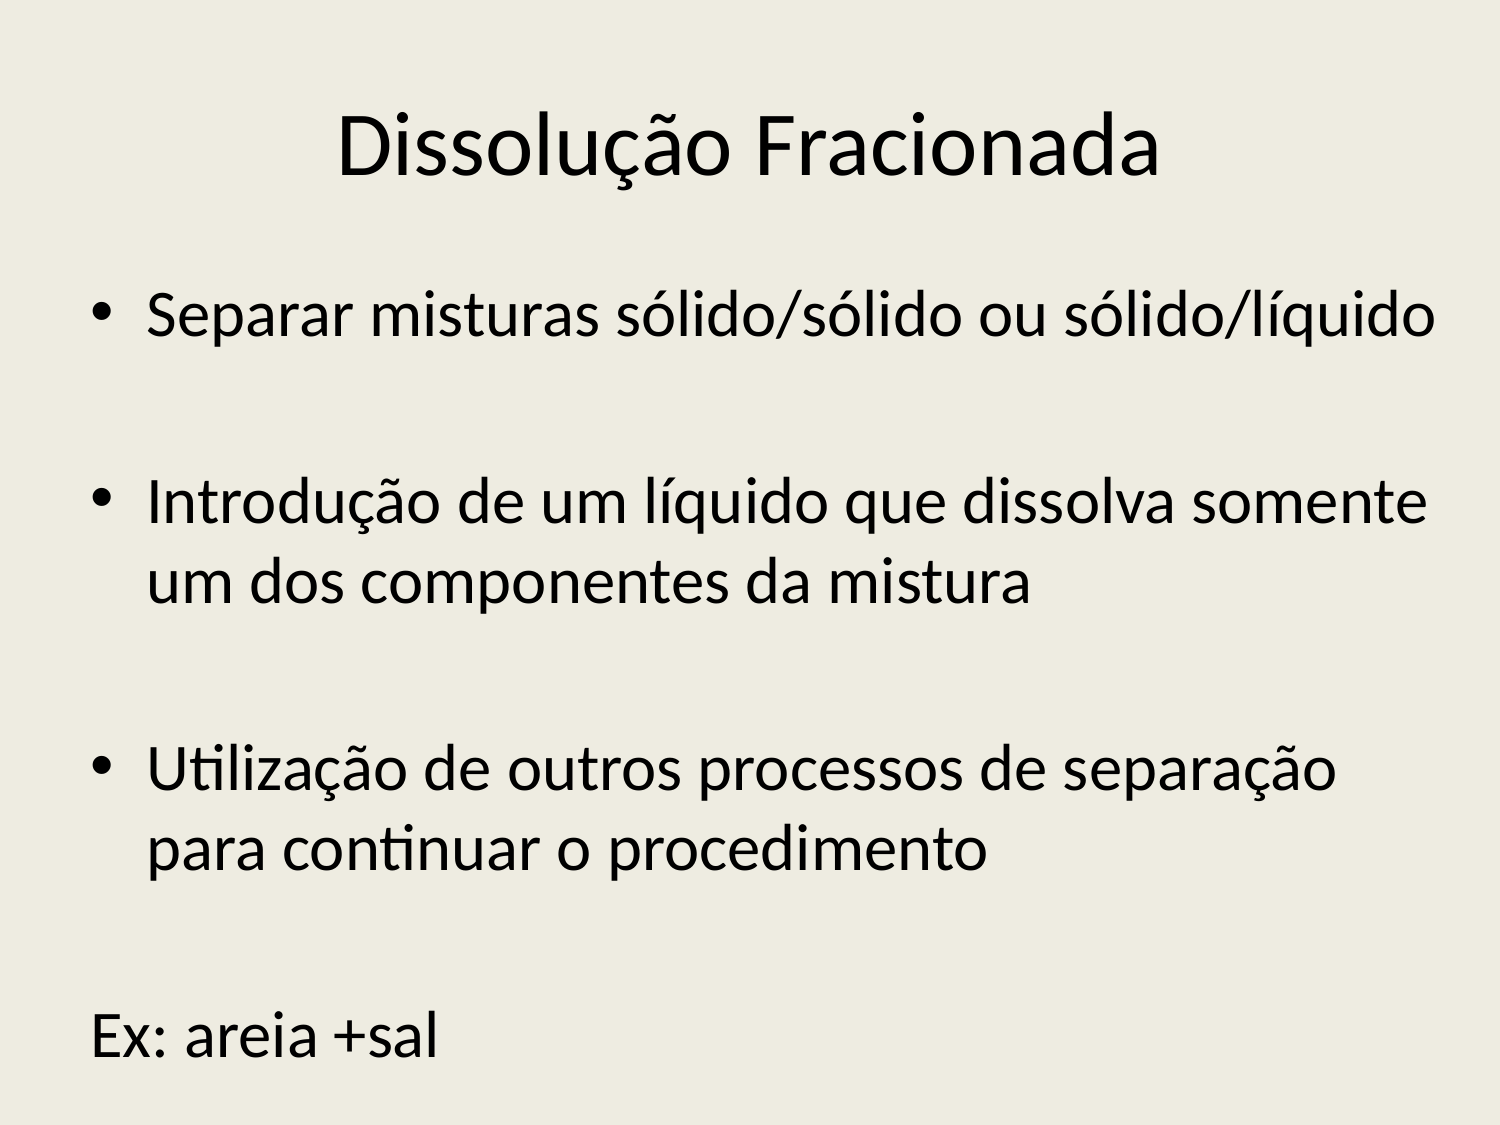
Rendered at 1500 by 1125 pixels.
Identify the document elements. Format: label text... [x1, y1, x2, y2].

title Dissolução Fracionada [75, 45, 1425, 233]
list Separar misturas sólido/sólido ou sólido/líquido Introdução de um líquido que dissolva somente um dos componentes da mistura Utilização de outros processos de separação para continuar o procedimento Ex: areia +sal [75, 262, 1459, 1125]
